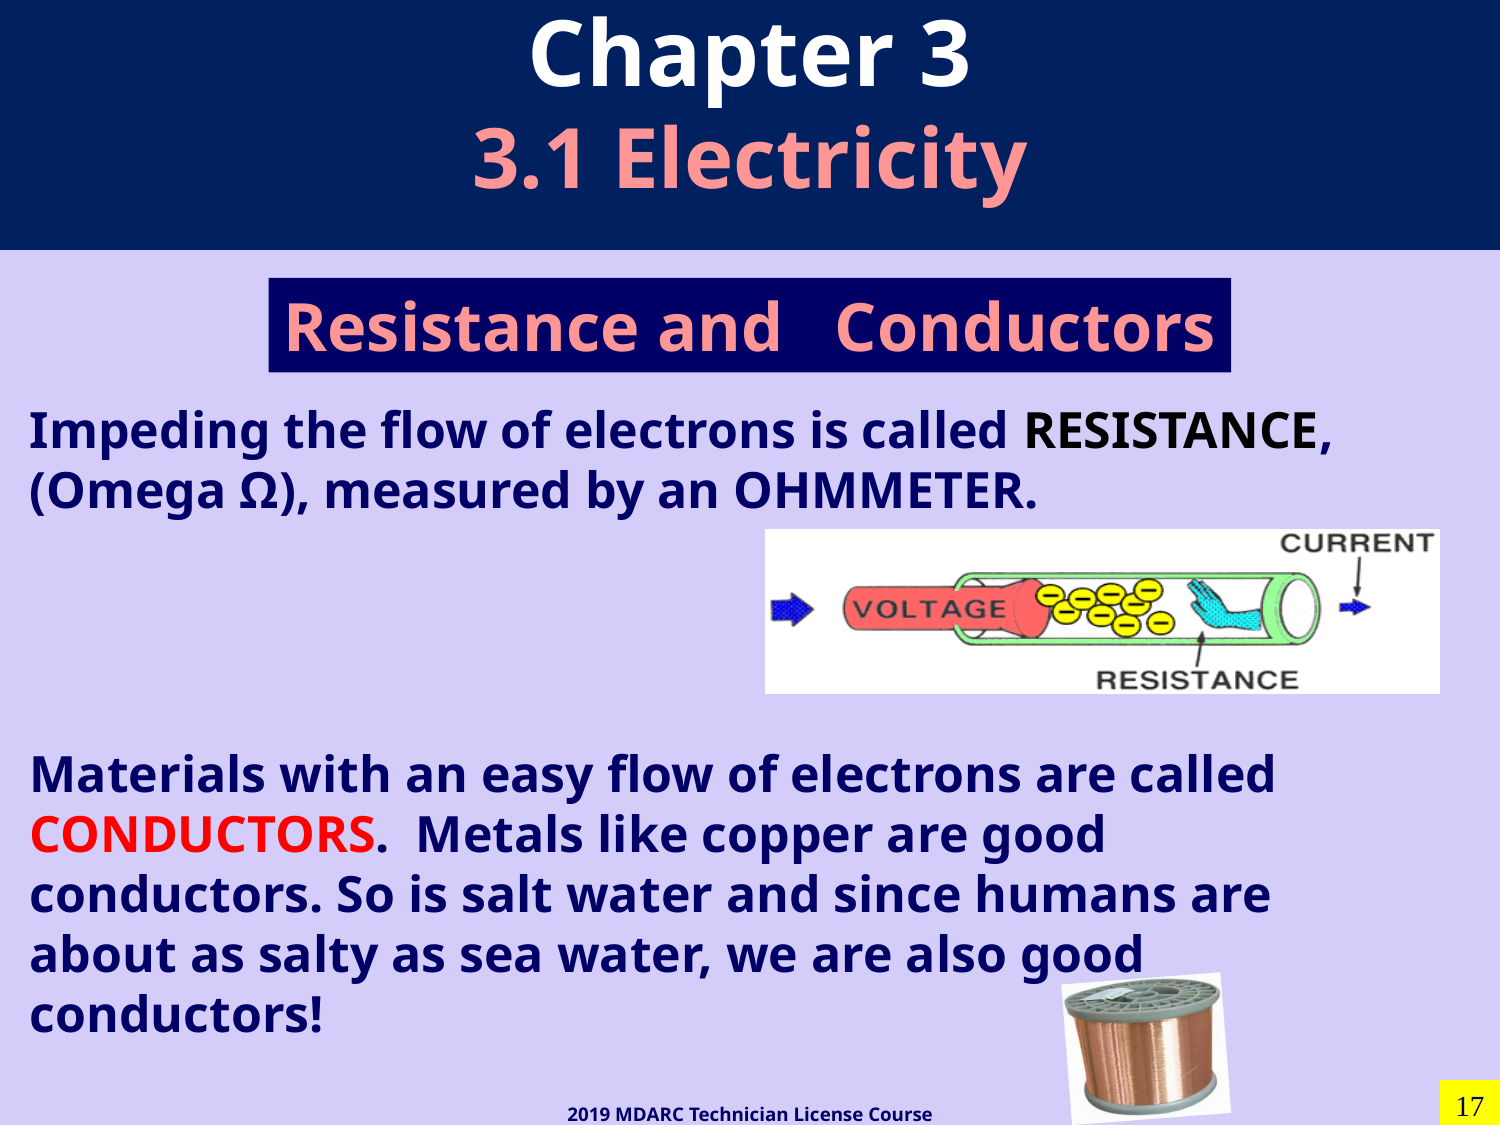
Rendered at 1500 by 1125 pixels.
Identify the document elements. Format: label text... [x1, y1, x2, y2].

text_box Resistance and Conductors [268, 277, 1232, 373]
title Chapter 3 3.1 Electricity [0, 0, 1500, 250]
footer 2019 MDARC Technician License Course [525, 1095, 975, 1125]
text_box Impeding the flow of electrons is called RESISTANCE, (Omega Ω), measured by an OHMMETER. [14, 391, 1500, 527]
text_box Materials with an easy flow of electrons are called CONDUCTORS. Metals like copper are good conductors. So is salt water and since humans are about as salty as sea water, we are also good conductors! [15, 735, 1403, 1051]
slide_number 17 [1440, 1080, 1500, 1125]
picture [1062, 973, 1231, 1124]
picture [764, 529, 1441, 695]
